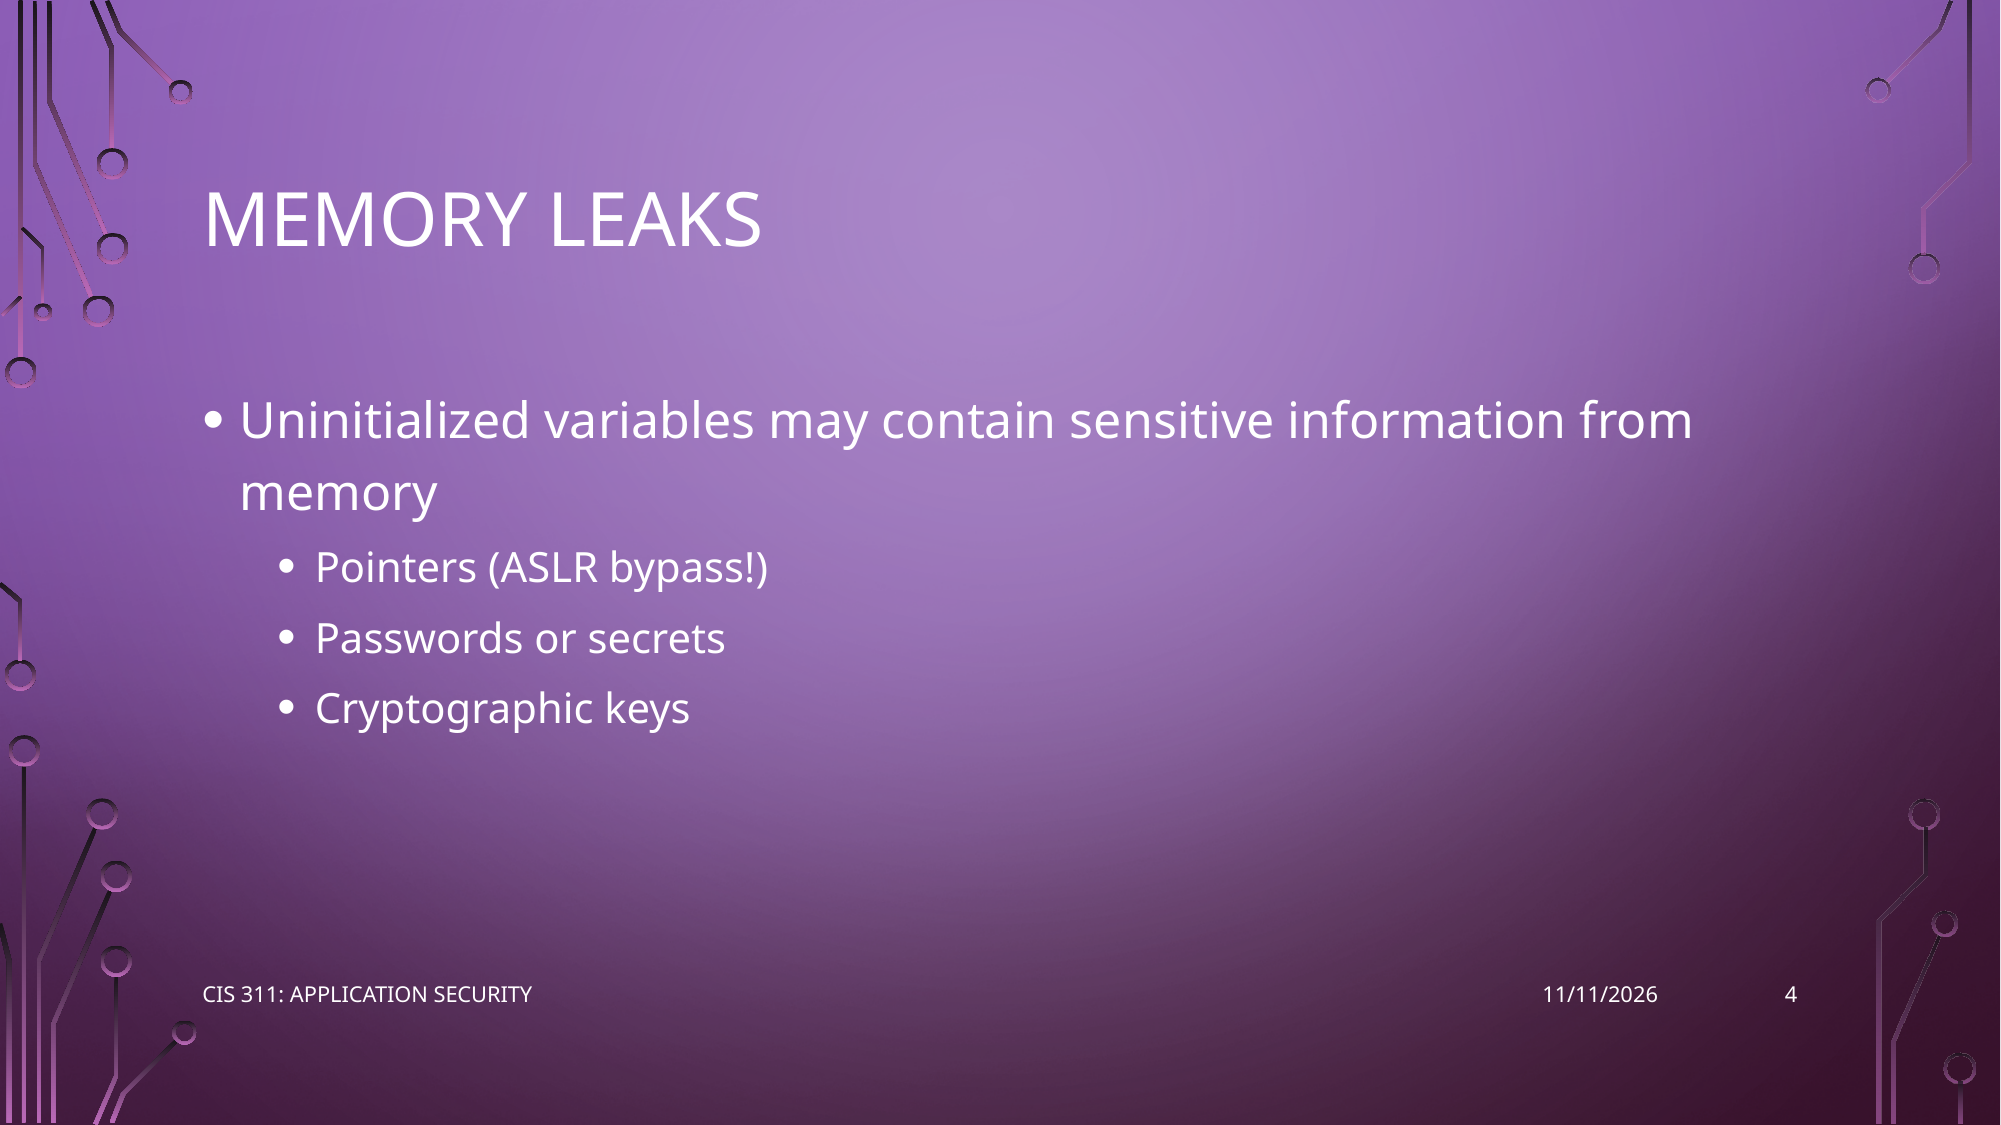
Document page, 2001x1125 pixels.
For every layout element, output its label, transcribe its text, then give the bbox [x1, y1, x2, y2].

footer CIS 311: Application Security [187, 965, 1211, 1025]
slide_number 4 [1685, 965, 1813, 1025]
title Memory leaks [187, 101, 1813, 344]
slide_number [1223, 965, 1674, 1025]
list Uninitialized variables may contain sensitive information from memory Pointers (ASLR bypass!) Passwords or secrets Cryptographic keys [187, 369, 1813, 950]
